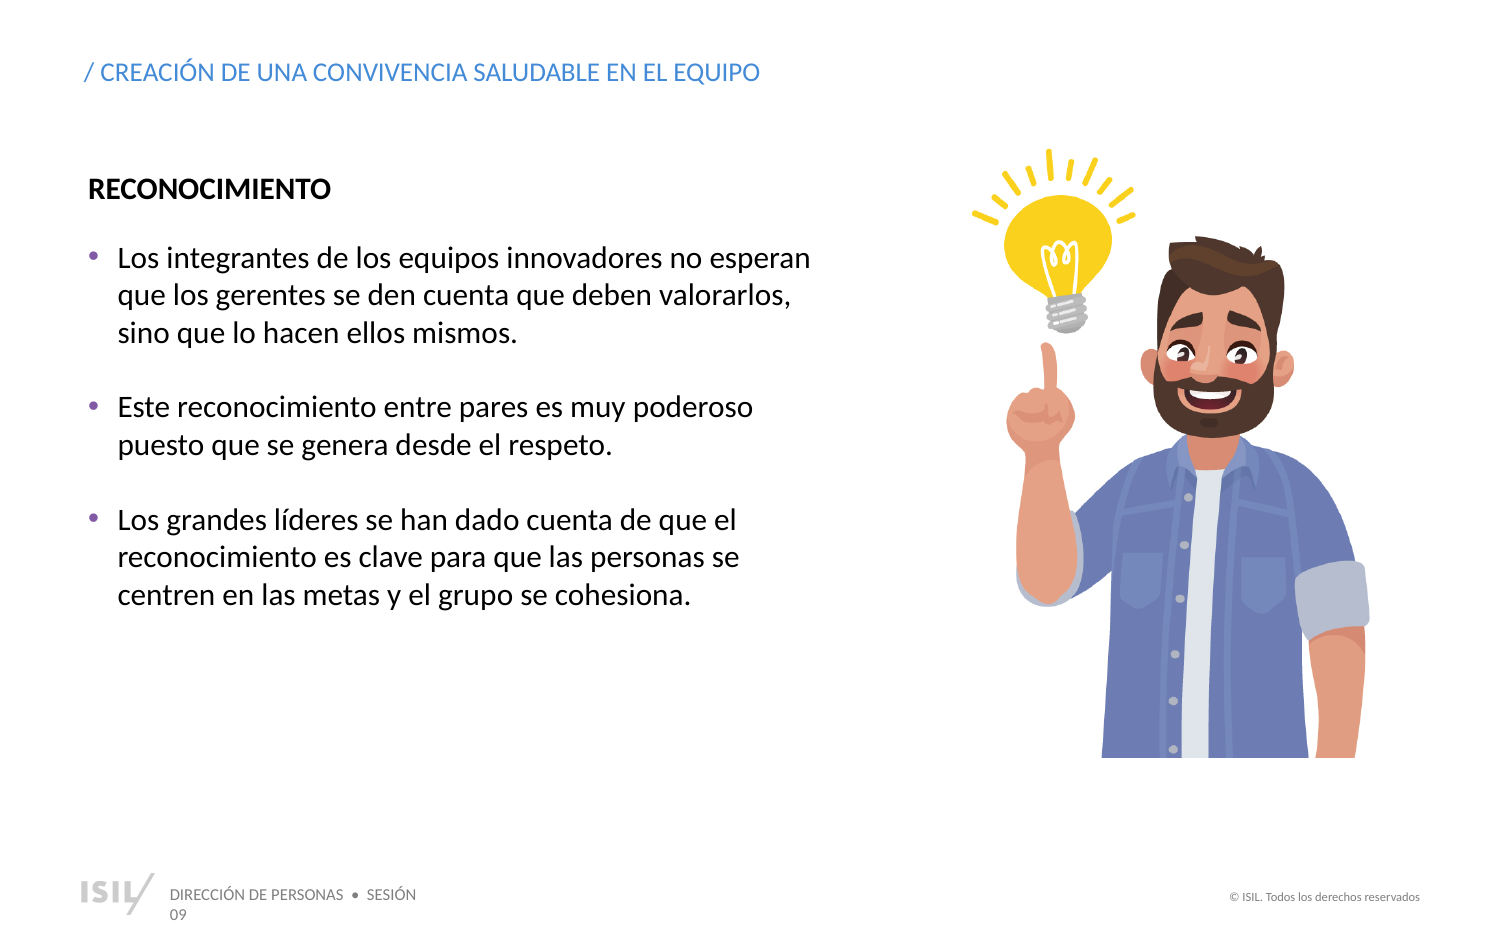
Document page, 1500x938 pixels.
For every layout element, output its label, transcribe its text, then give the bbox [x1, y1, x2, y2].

picture [939, 140, 1395, 758]
text_box RECONOCIMIENTO Los integrantes de los equipos innovadores no esperan que los gerentes se den cuenta que deben valorarlos, sino que lo hacen ellos mismos. Este reconocimiento entre pares es muy poderoso puesto que se genera desde el respeto. Los grandes líderes se han dado cuenta de que el reconocimiento es clave para que las personas se centren en las metas y el grupo se cohesiona. [88, 168, 845, 649]
text_box / CREACIÓN DE UNA CONVIVENCIA SALUDABLE EN EL EQUIPO [83, 54, 1137, 87]
